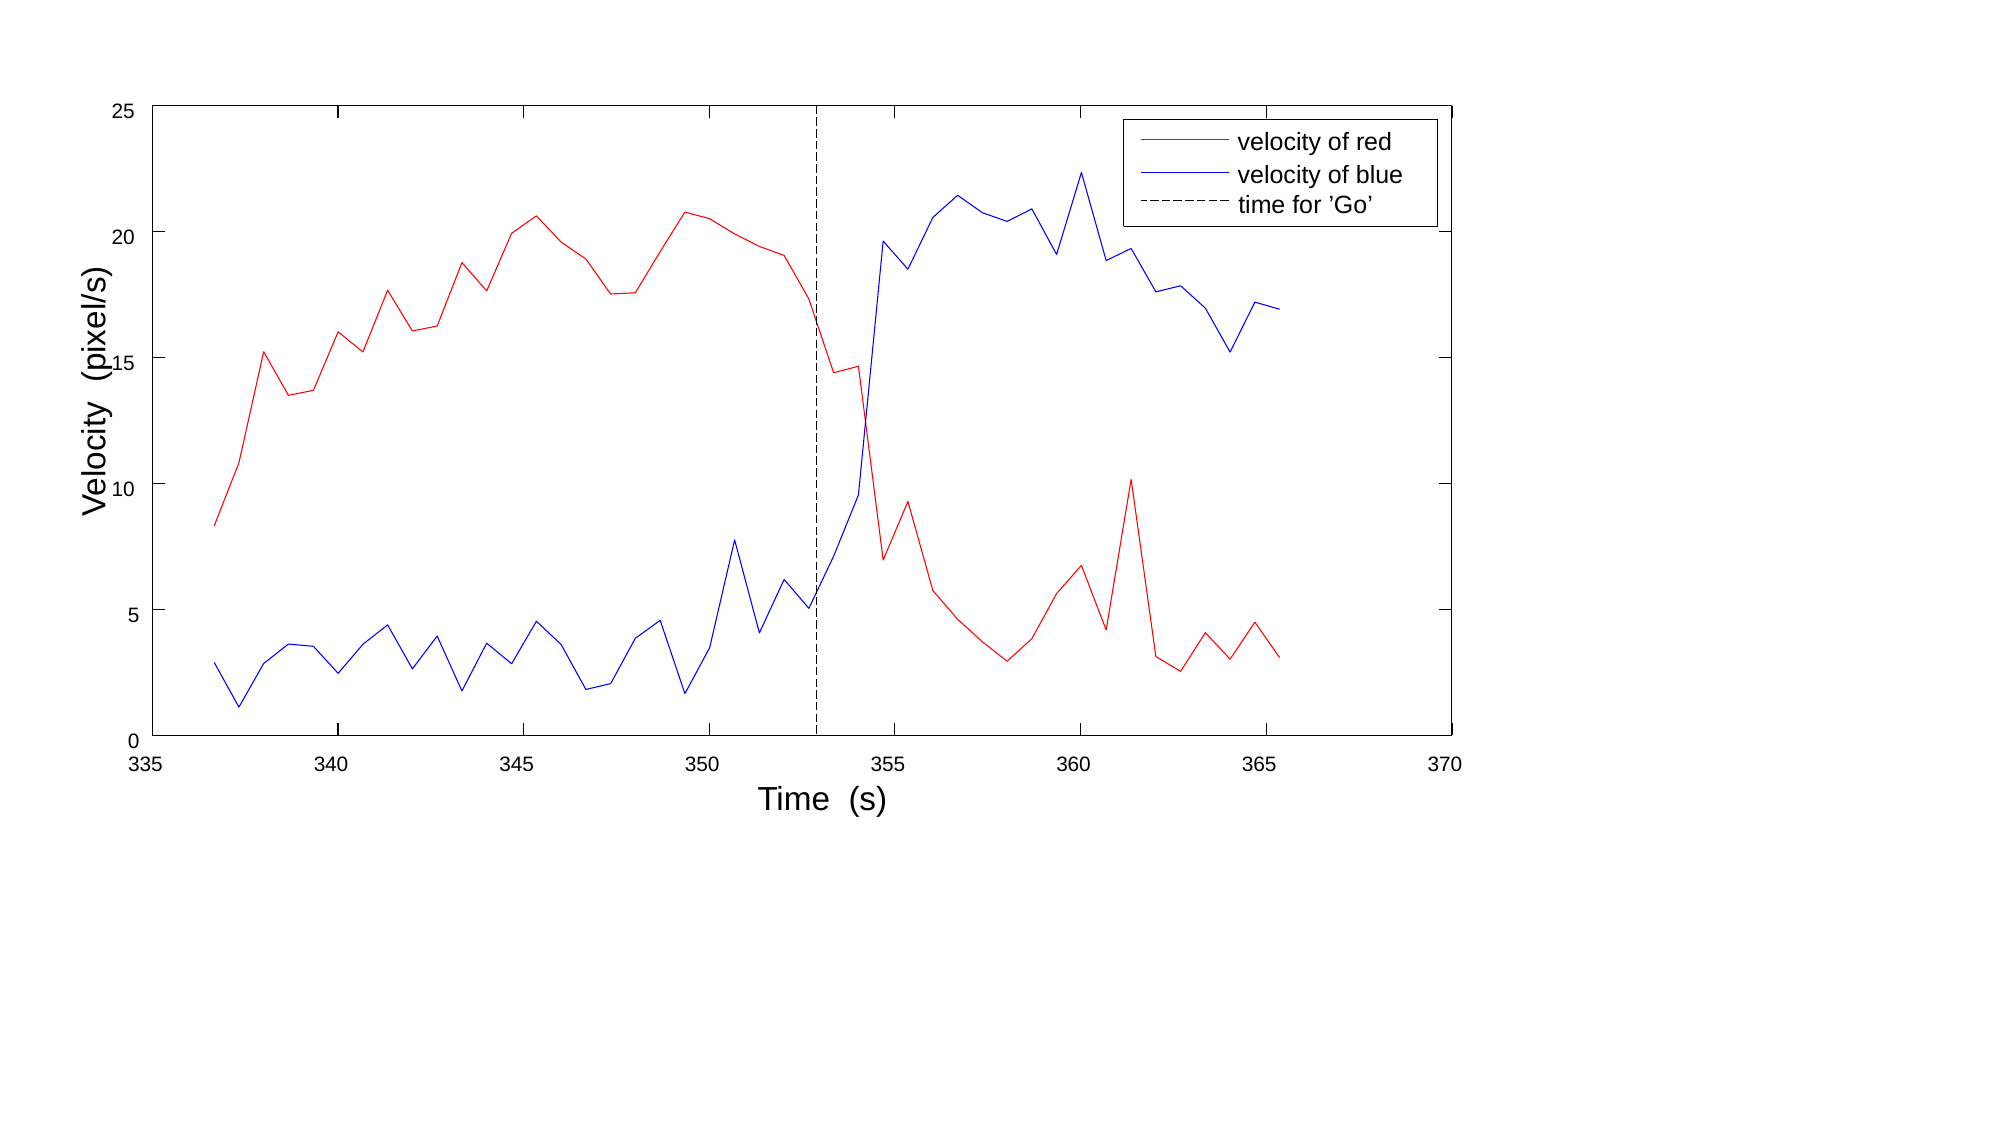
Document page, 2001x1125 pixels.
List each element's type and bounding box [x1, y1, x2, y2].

text_box [69, 95, 1494, 814]
